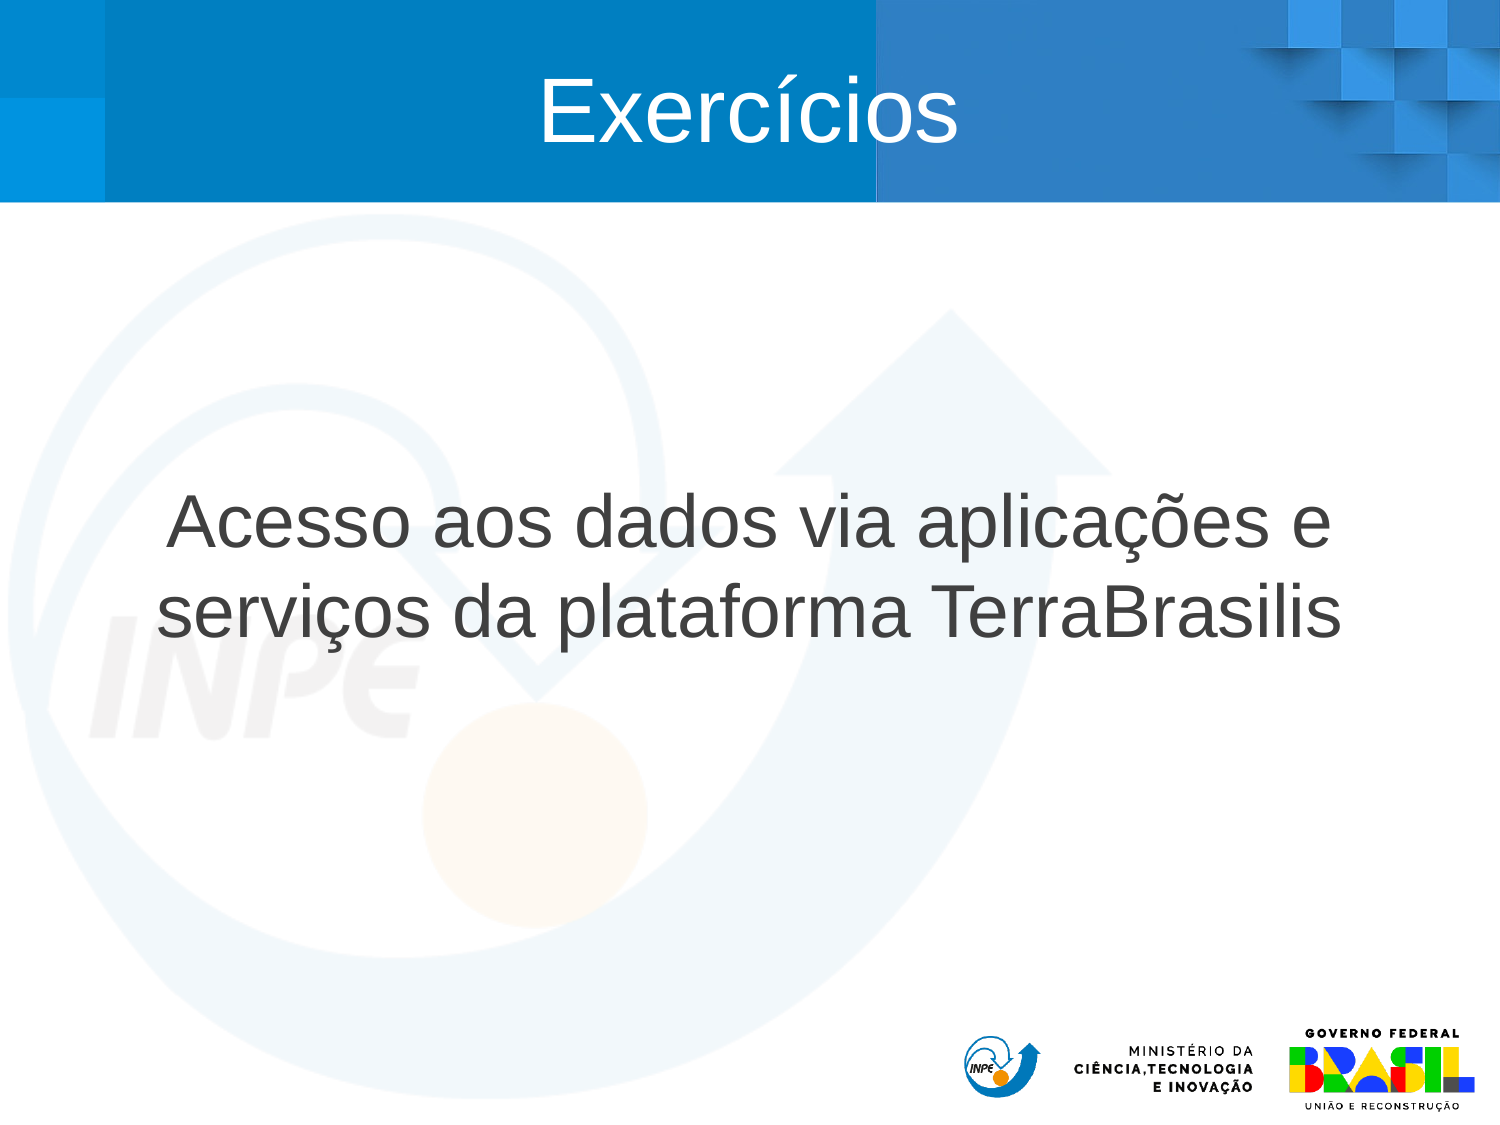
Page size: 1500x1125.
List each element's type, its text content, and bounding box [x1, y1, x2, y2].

text_box Exercícios [74, 14, 1425, 196]
text_box Acesso aos dados via aplicações e serviços da plataforma TerraBrasilis [35, 472, 1465, 715]
picture [0, 0, 1500, 1125]
